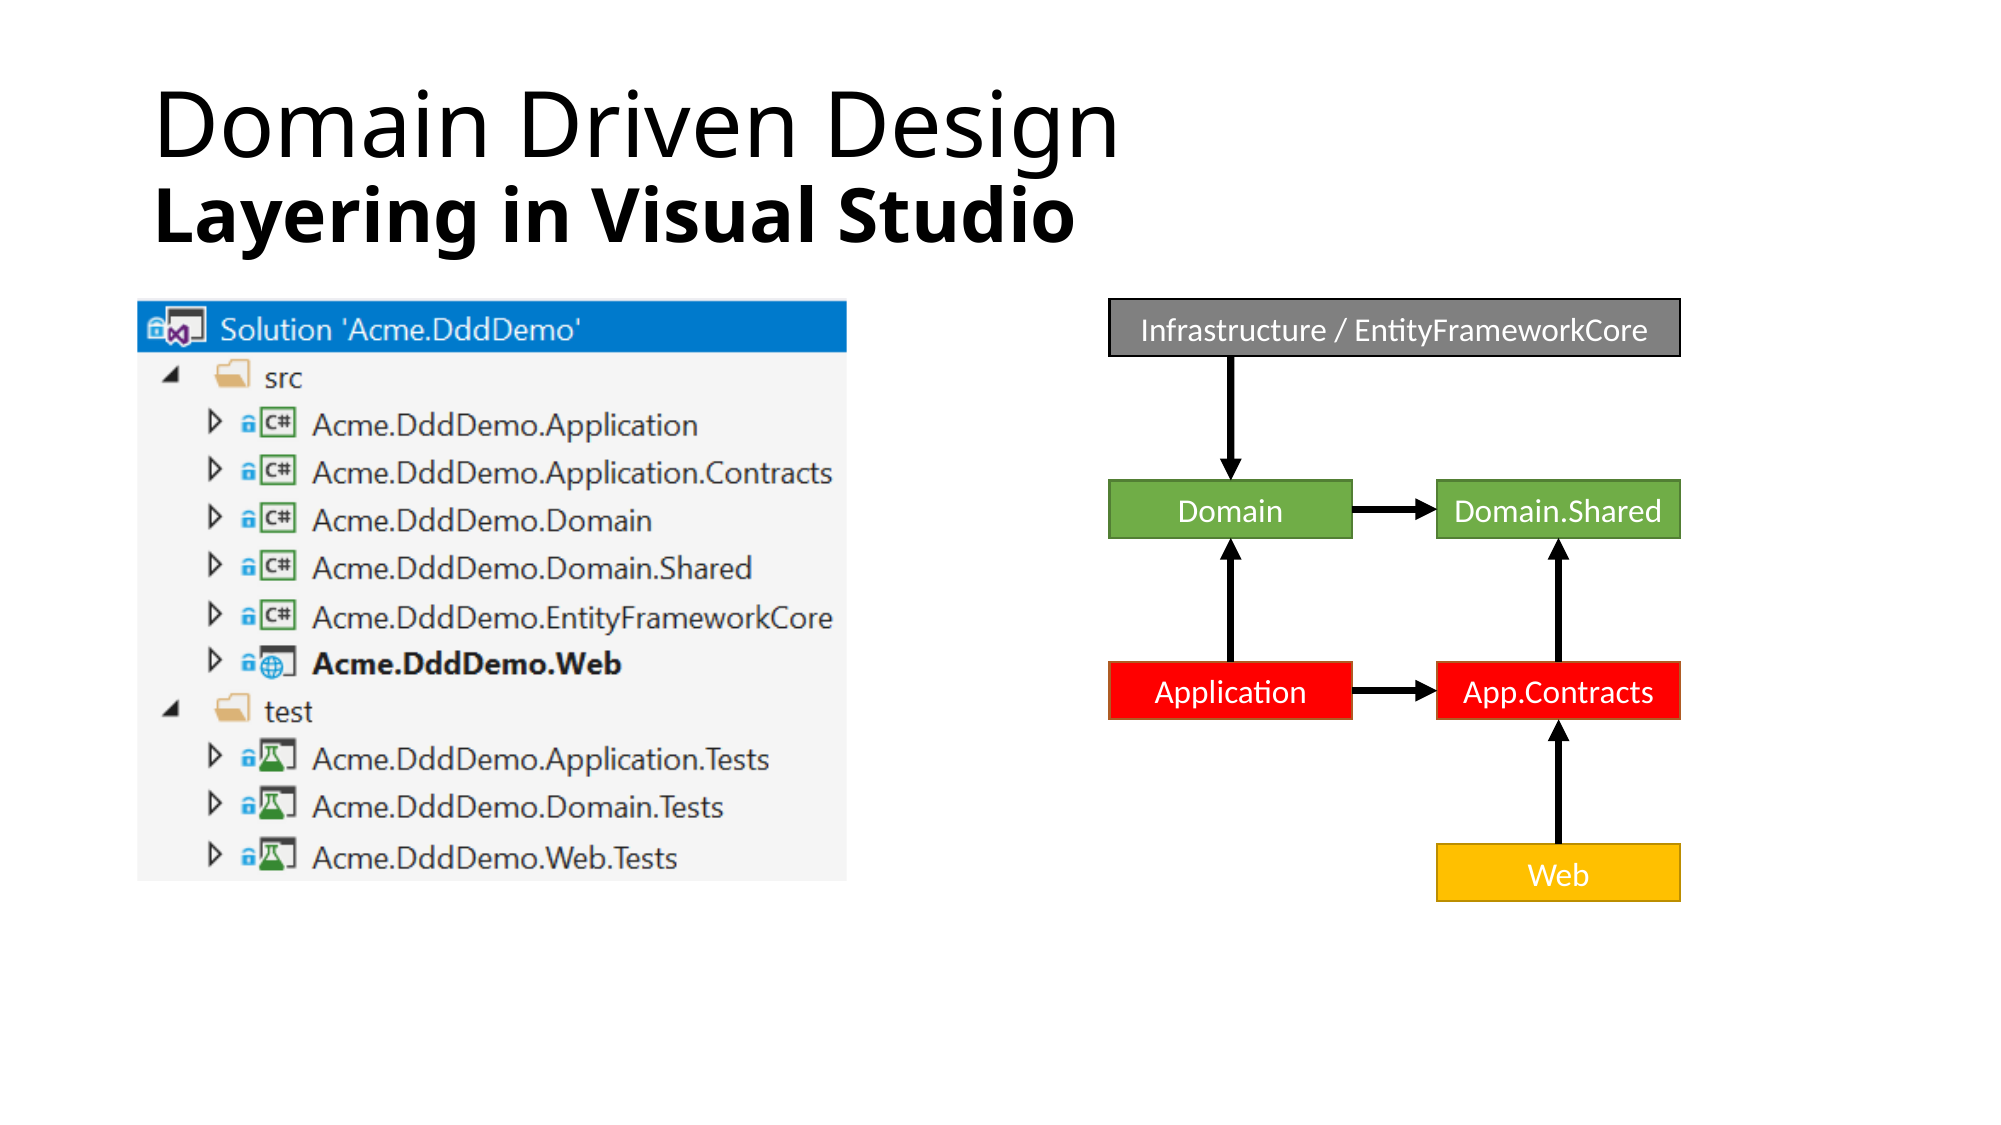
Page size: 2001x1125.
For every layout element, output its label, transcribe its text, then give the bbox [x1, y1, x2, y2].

text_box Domain [1108, 479, 1353, 539]
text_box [137, 298, 847, 881]
text_box App.Contracts [1436, 661, 1681, 720]
text_box Domain.Shared [1436, 479, 1681, 539]
title Domain Driven Design Layering in Visual Studio [137, 59, 1863, 278]
text_box Web [1436, 843, 1681, 902]
text_box Infrastructure / EntityFrameworkCore [1108, 298, 1681, 357]
text_box Application [1108, 661, 1353, 720]
